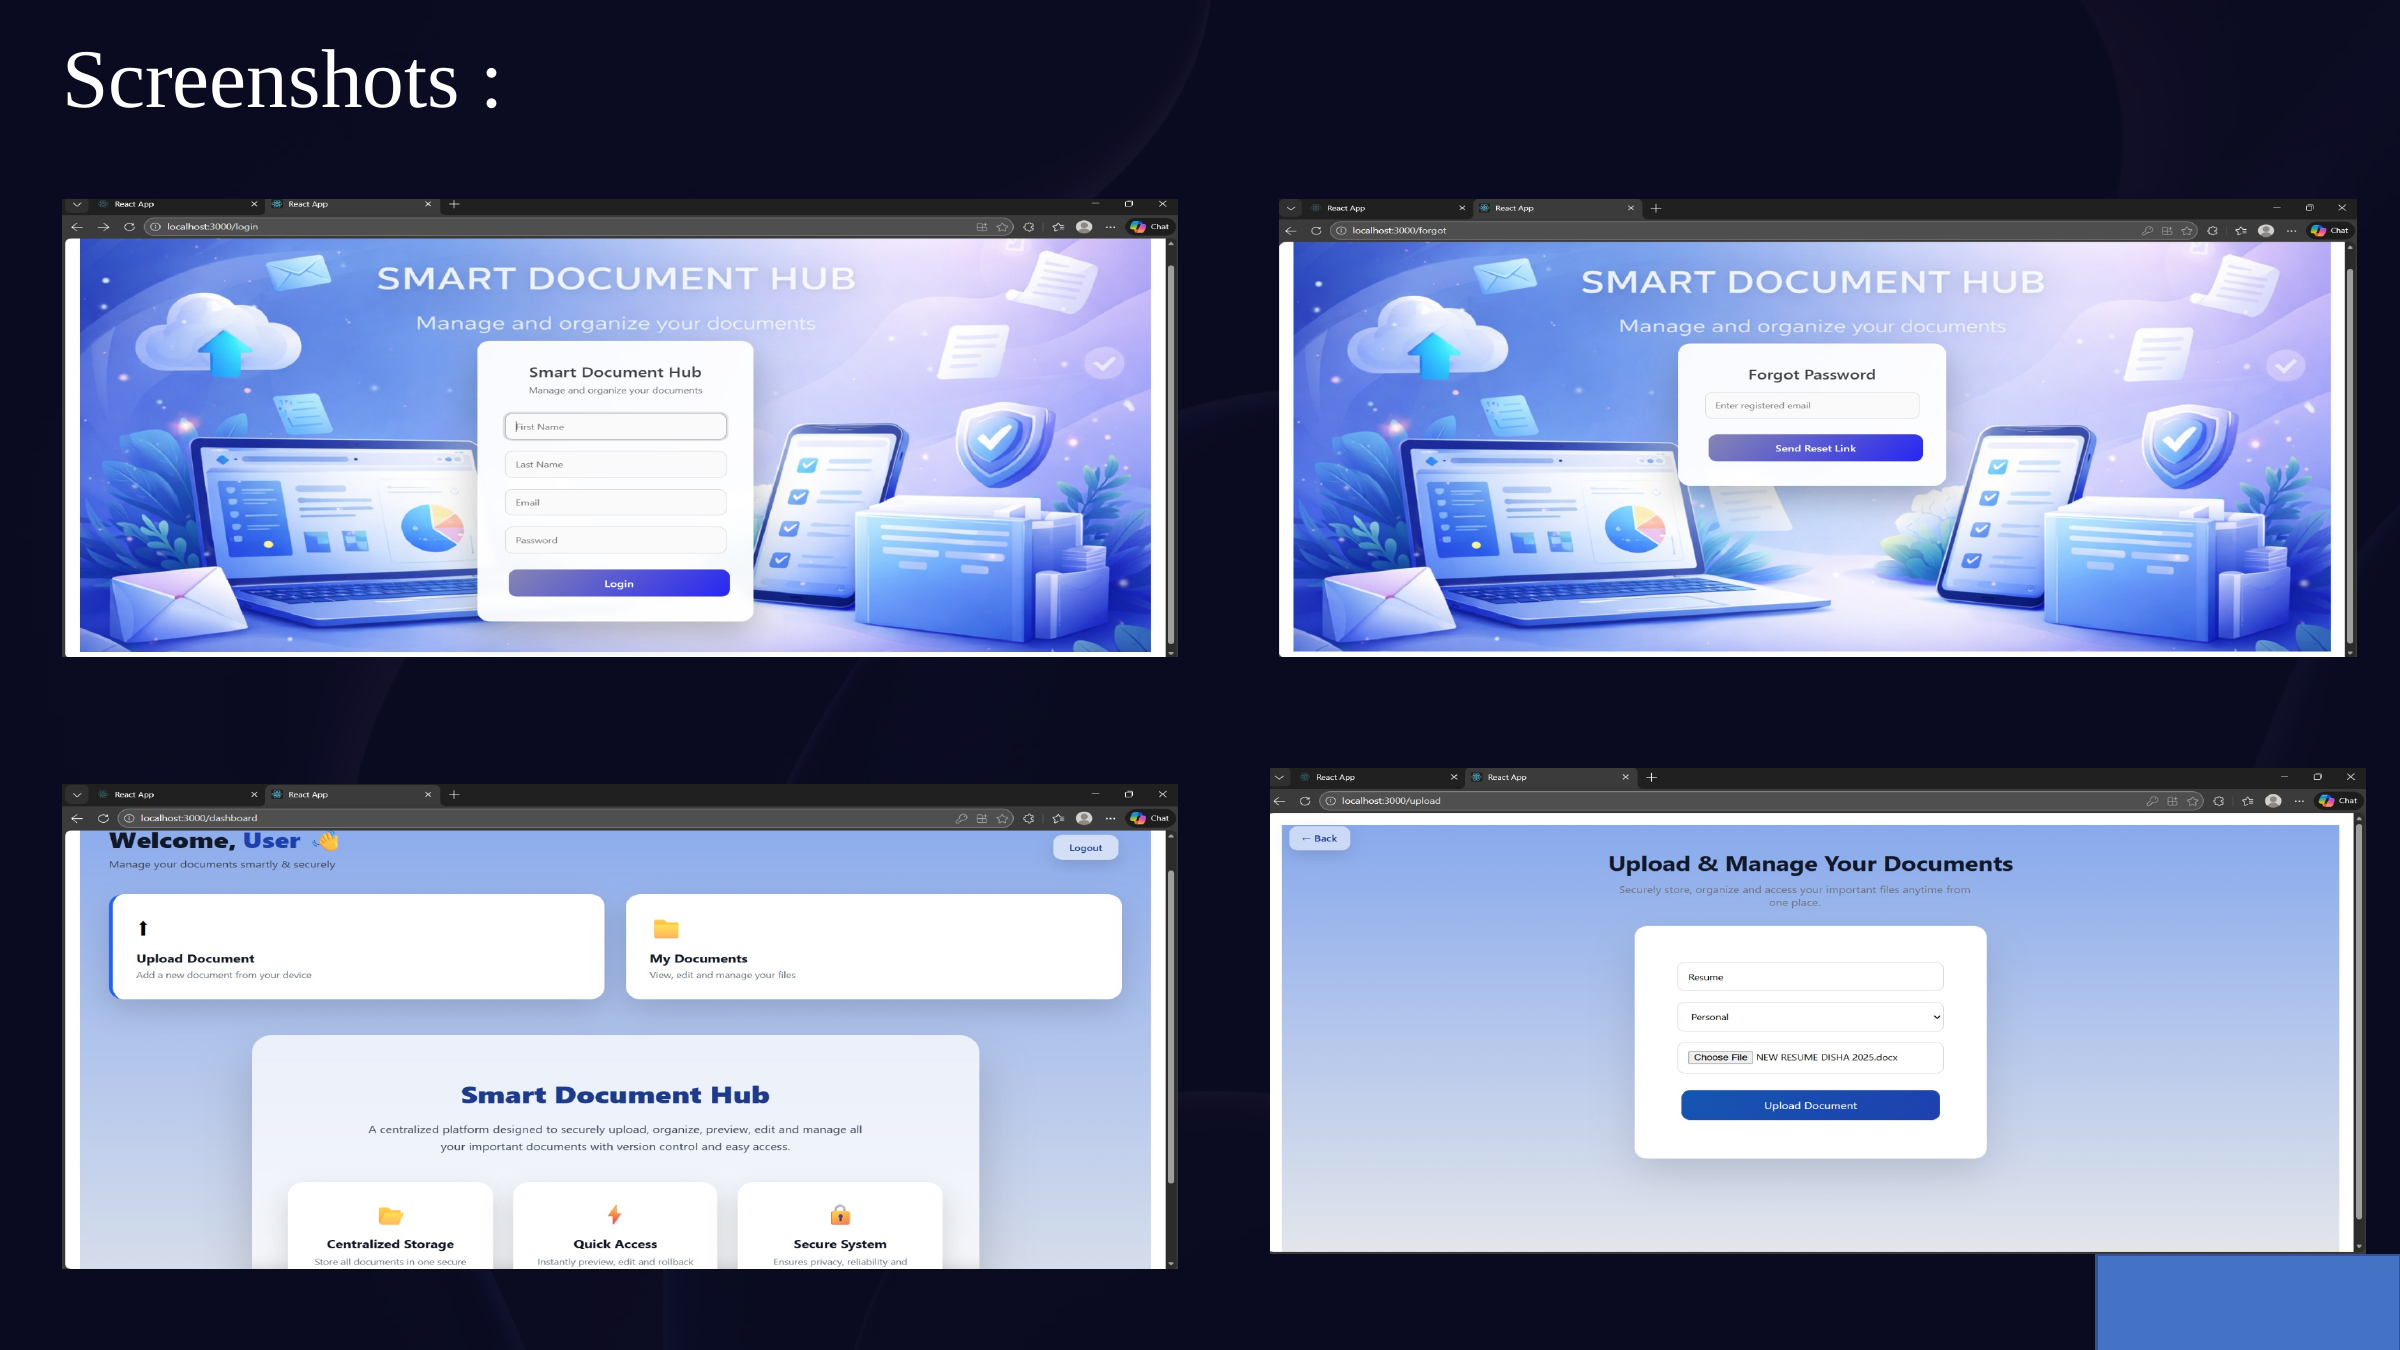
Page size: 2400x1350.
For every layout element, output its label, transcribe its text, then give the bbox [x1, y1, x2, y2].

picture [62, 784, 1178, 1269]
picture [62, 199, 1178, 657]
text_box [2095, 1254, 2400, 1350]
picture [1270, 768, 2366, 1254]
text_box Screenshots : [47, 17, 840, 132]
picture [1279, 199, 2357, 657]
